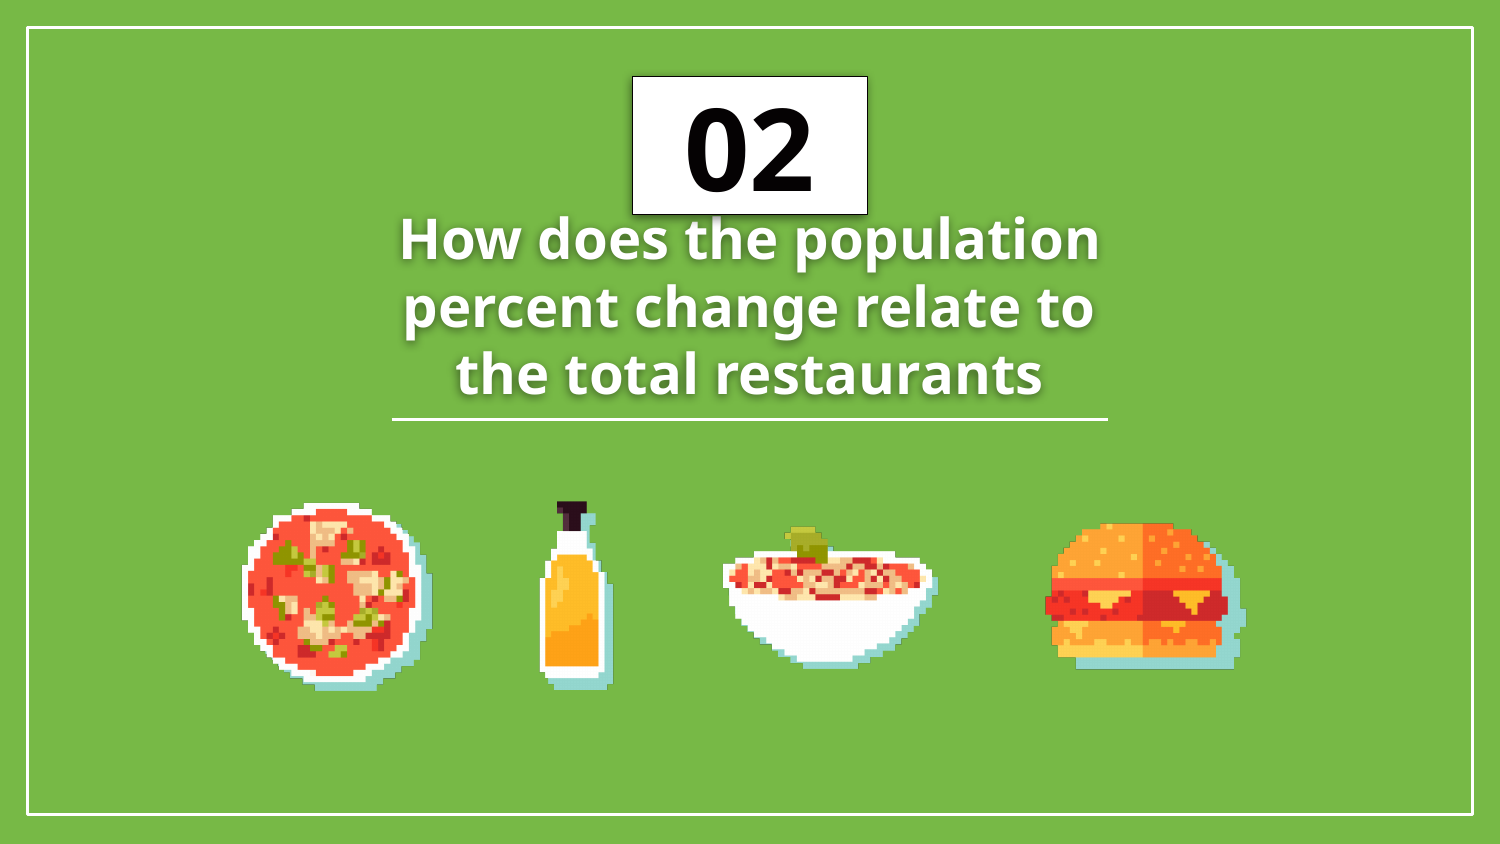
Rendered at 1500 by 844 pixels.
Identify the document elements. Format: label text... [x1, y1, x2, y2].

picture [1032, 506, 1264, 690]
picture [236, 498, 436, 698]
picture [714, 513, 946, 682]
picture [523, 492, 628, 703]
title How does the population percent change relate to the total restaurants [379, 199, 1120, 410]
title 02 [632, 76, 868, 215]
